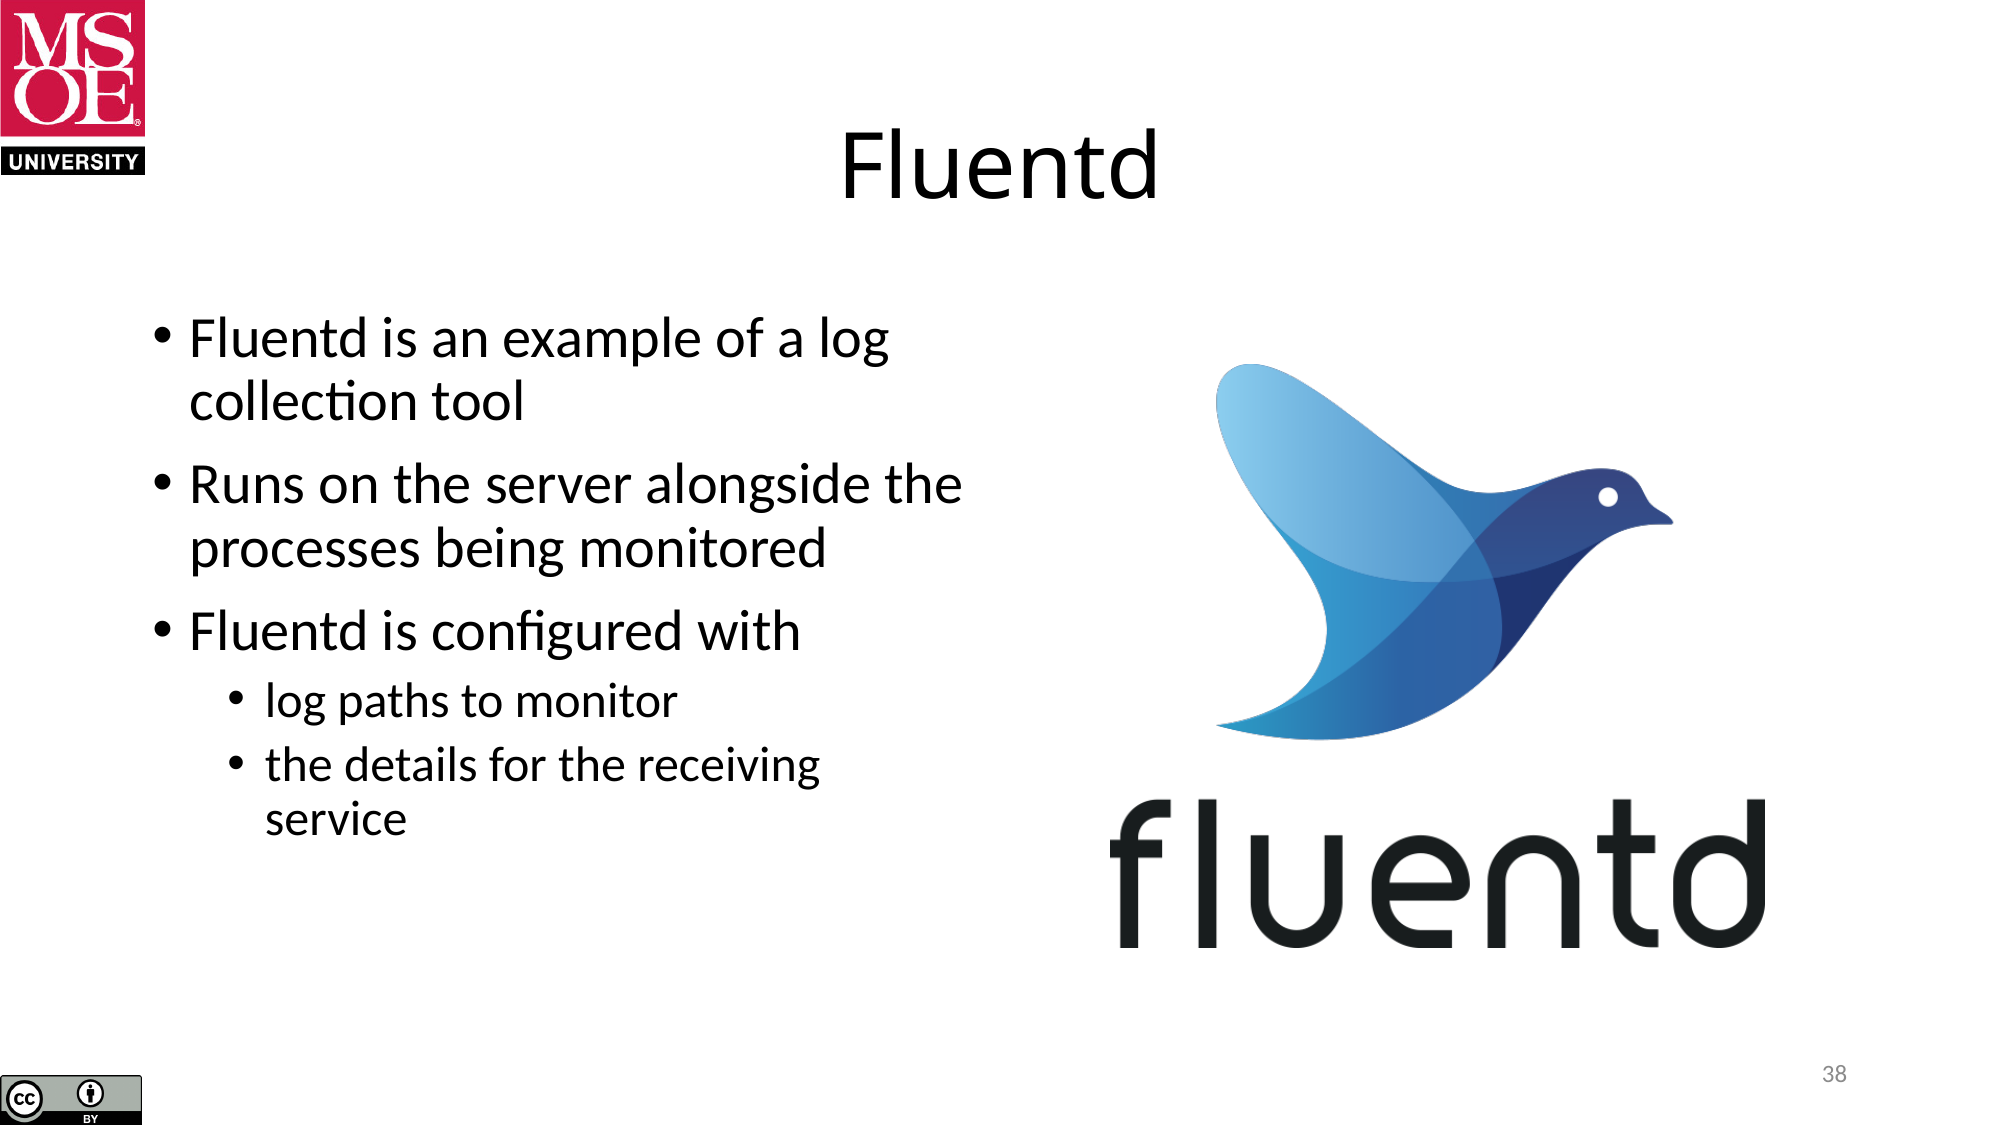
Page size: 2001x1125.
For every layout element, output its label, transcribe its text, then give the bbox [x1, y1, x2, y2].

title Fluentd [137, 59, 1863, 278]
slide_number 38 [1412, 1042, 1863, 1103]
picture [0, 1075, 142, 1125]
picture [0, 0, 145, 175]
list Fluentd is an example of a log collection tool Runs on the server alongside the processes being monitored Fluentd is configured with log paths to monitor the details for the receiving service [137, 299, 988, 1014]
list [1110, 364, 1765, 948]
